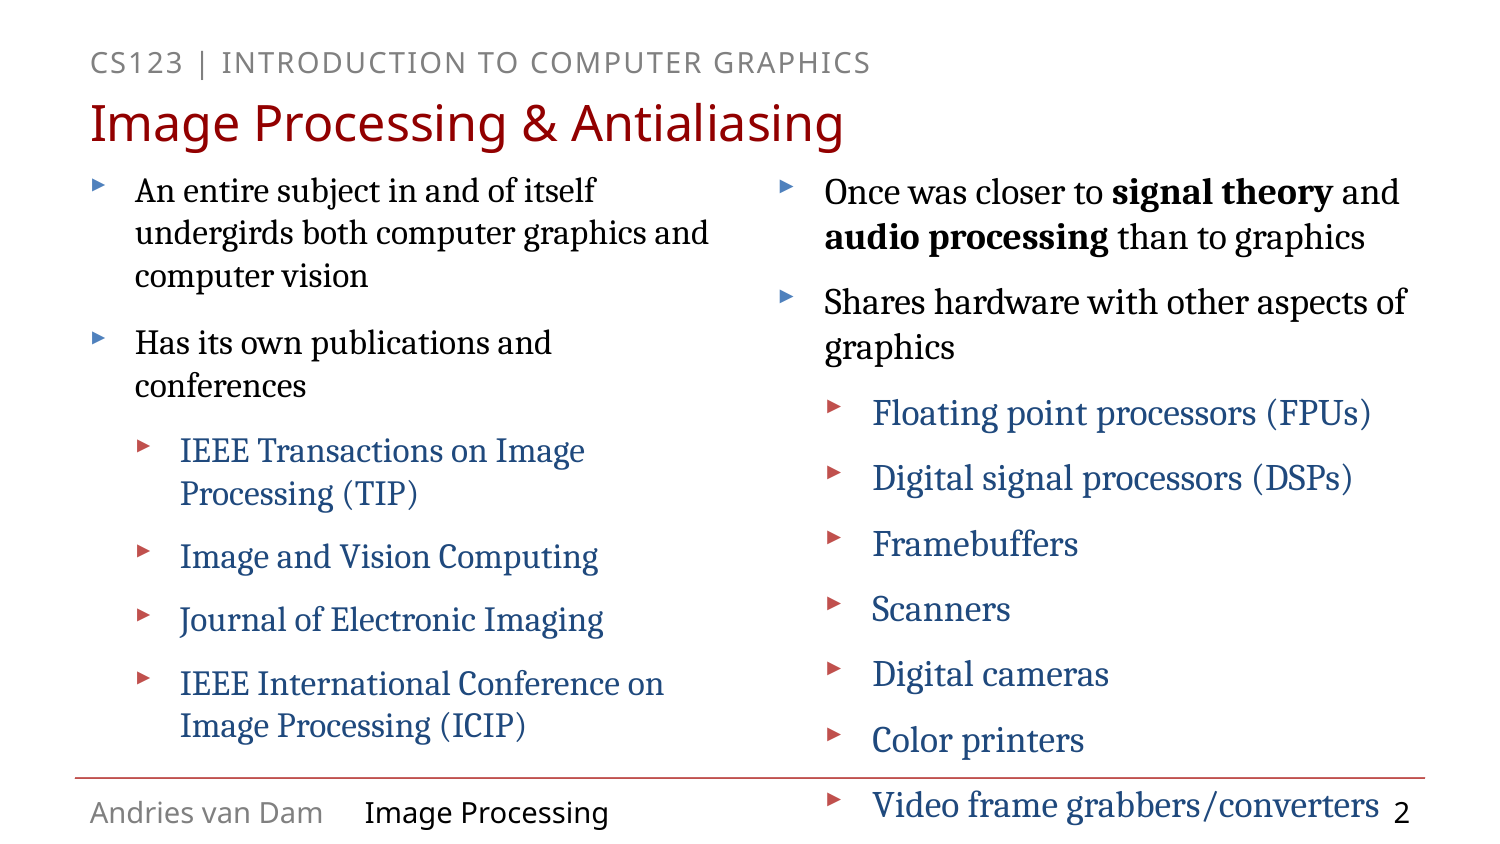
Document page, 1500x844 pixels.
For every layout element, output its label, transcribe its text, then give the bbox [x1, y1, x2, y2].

list An entire subject in and of itself undergirds both computer graphics and computer vision Has its own publications and conferences IEEE Transactions on Image Processing (TIP) Image and Vision Computing Journal of Electronic Imaging IEEE International Conference on Image Processing (ICIP) [75, 160, 738, 685]
footer Image Processing [350, 787, 762, 827]
title Image Processing & Antialiasing [75, 84, 1425, 160]
list Once was closer to signal theory and audio processing than to graphics Shares hardware with other aspects of graphics Floating point processors (FPUs) Digital signal processors (DSPs) Framebuffers Scanners Digital cameras Color printers Video frame grabbers/converters [762, 160, 1425, 844]
